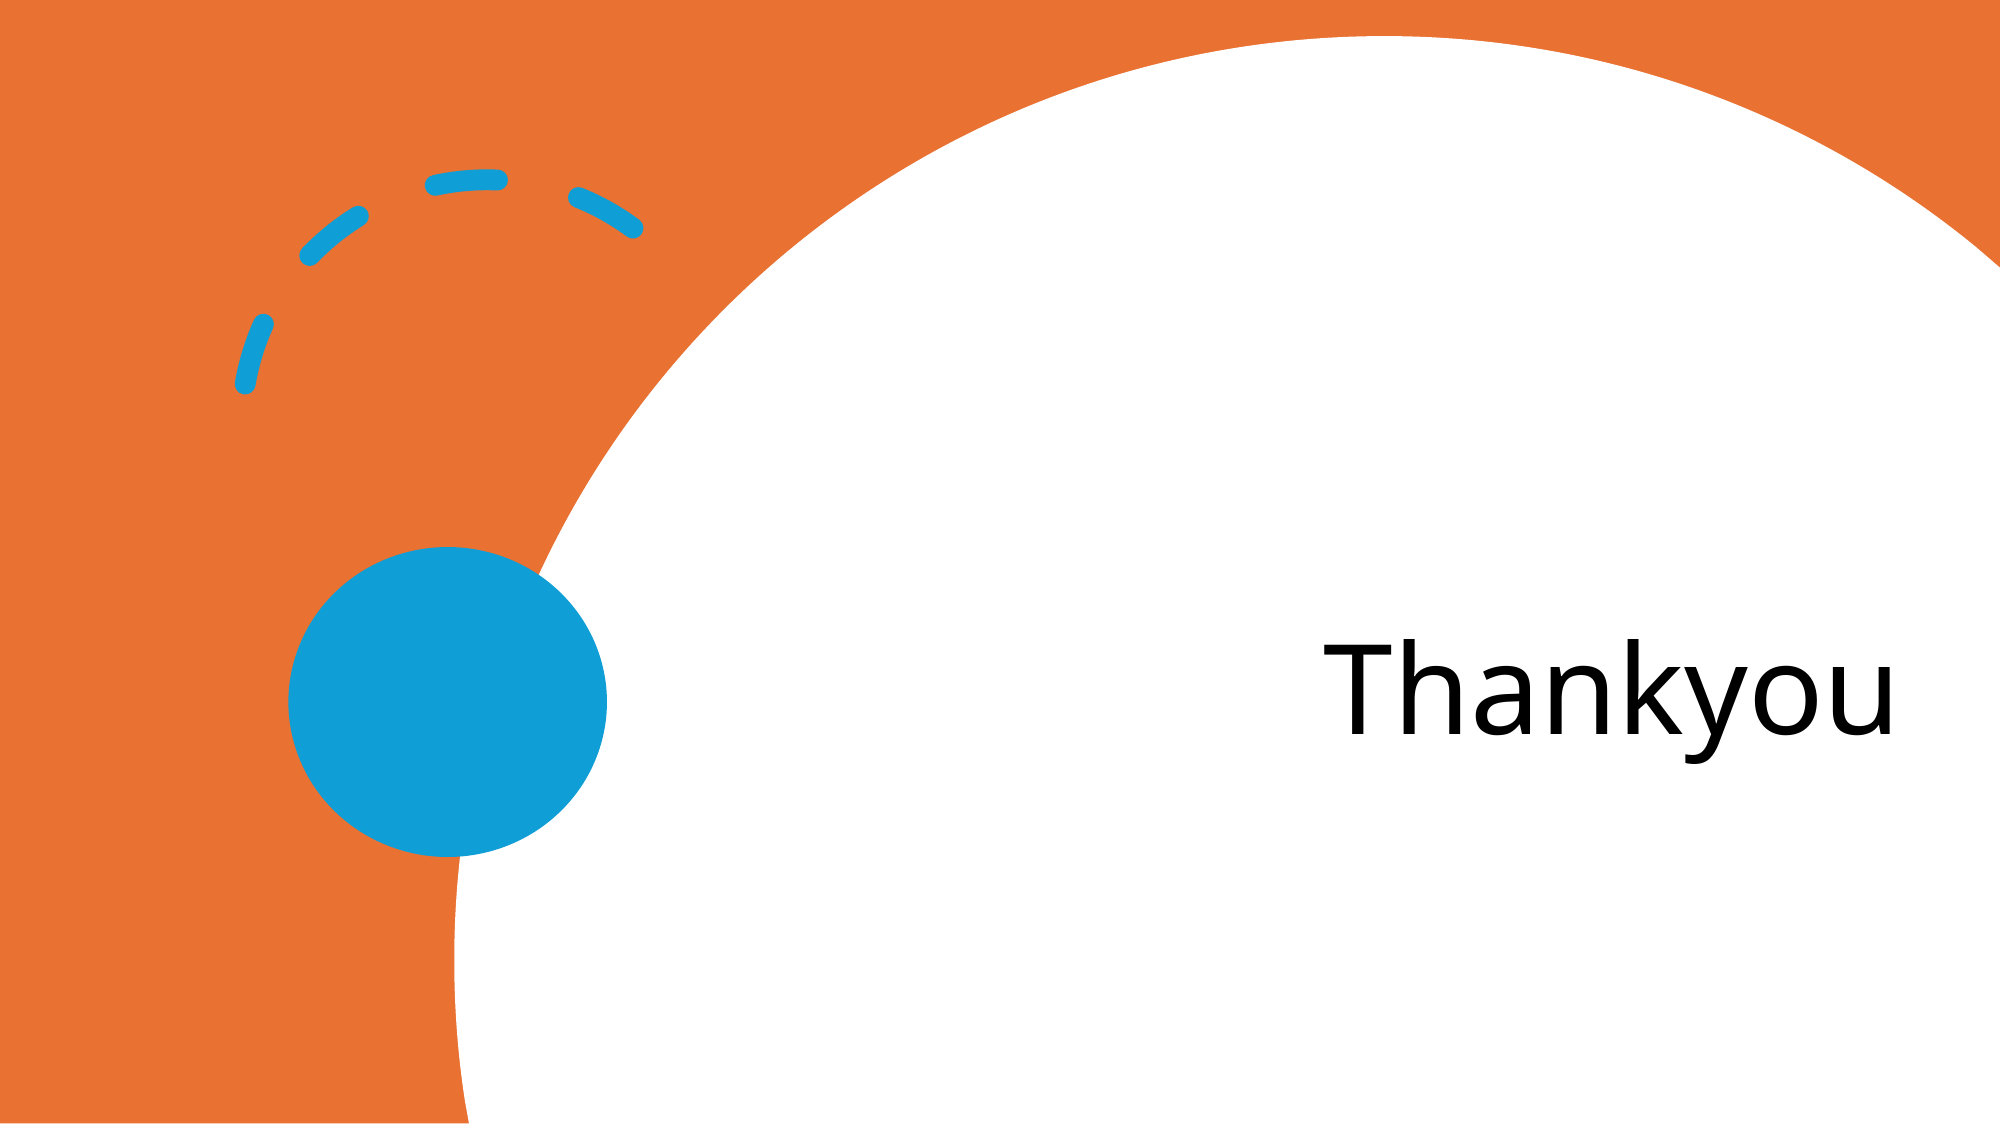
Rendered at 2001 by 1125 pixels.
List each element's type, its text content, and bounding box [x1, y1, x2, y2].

text_box [452, 34, 2000, 1125]
text_box [286, 545, 609, 859]
text_box [244, 178, 654, 425]
text_box [0, 0, 2000, 1125]
title Thankyou [662, 318, 1917, 770]
